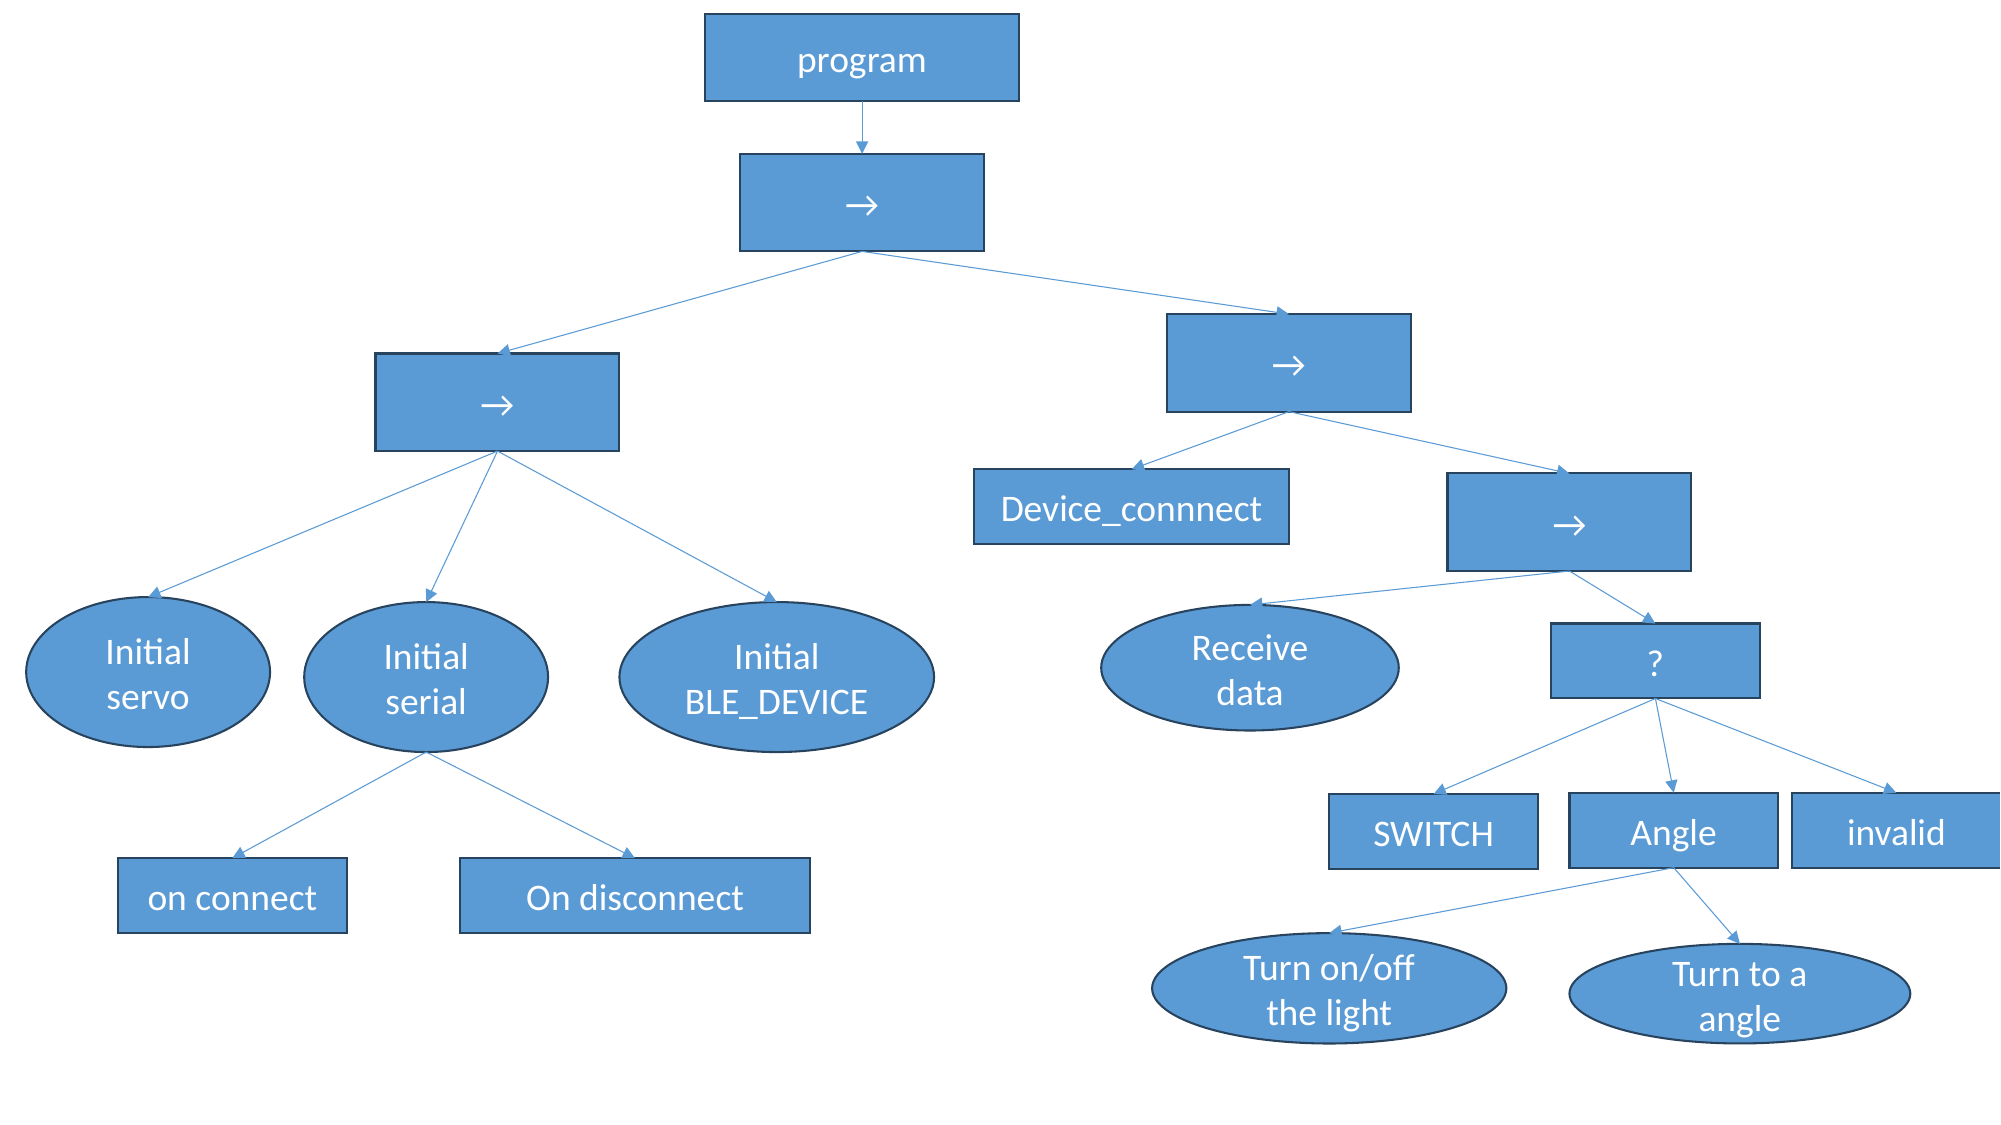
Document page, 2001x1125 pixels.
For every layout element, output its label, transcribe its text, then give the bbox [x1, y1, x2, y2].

text_box invalid [1791, 792, 2000, 869]
text_box ? [1550, 622, 1761, 698]
text_box → [739, 153, 985, 251]
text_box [497, 251, 863, 354]
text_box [1569, 571, 1656, 624]
text_box → [374, 352, 620, 451]
text_box Initial servo [25, 596, 272, 749]
text_box SWITCH [1328, 793, 1539, 870]
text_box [1433, 698, 1656, 795]
text_box On disconnect [459, 857, 811, 934]
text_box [862, 251, 1289, 315]
text_box Receive data [1100, 603, 1400, 732]
text_box Device_connnect [973, 468, 1290, 545]
text_box Initial serial [303, 601, 550, 752]
text_box → [1446, 472, 1692, 572]
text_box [1288, 411, 1570, 474]
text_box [232, 752, 426, 859]
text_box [1673, 867, 1740, 944]
text_box → [1166, 313, 1412, 411]
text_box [497, 451, 777, 603]
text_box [148, 451, 426, 598]
text_box Turn on/off the light [1151, 932, 1508, 1045]
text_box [426, 752, 635, 859]
text_box on connect [117, 857, 348, 934]
text_box Angle [1568, 793, 1779, 869]
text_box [426, 451, 497, 603]
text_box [1249, 570, 1570, 605]
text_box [1655, 698, 1897, 793]
text_box Turn to a angle [1568, 942, 1912, 1045]
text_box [1329, 867, 1673, 934]
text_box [1131, 411, 1288, 470]
text_box program [704, 13, 1020, 102]
text_box Initial BLE_DEVICE [618, 601, 936, 754]
